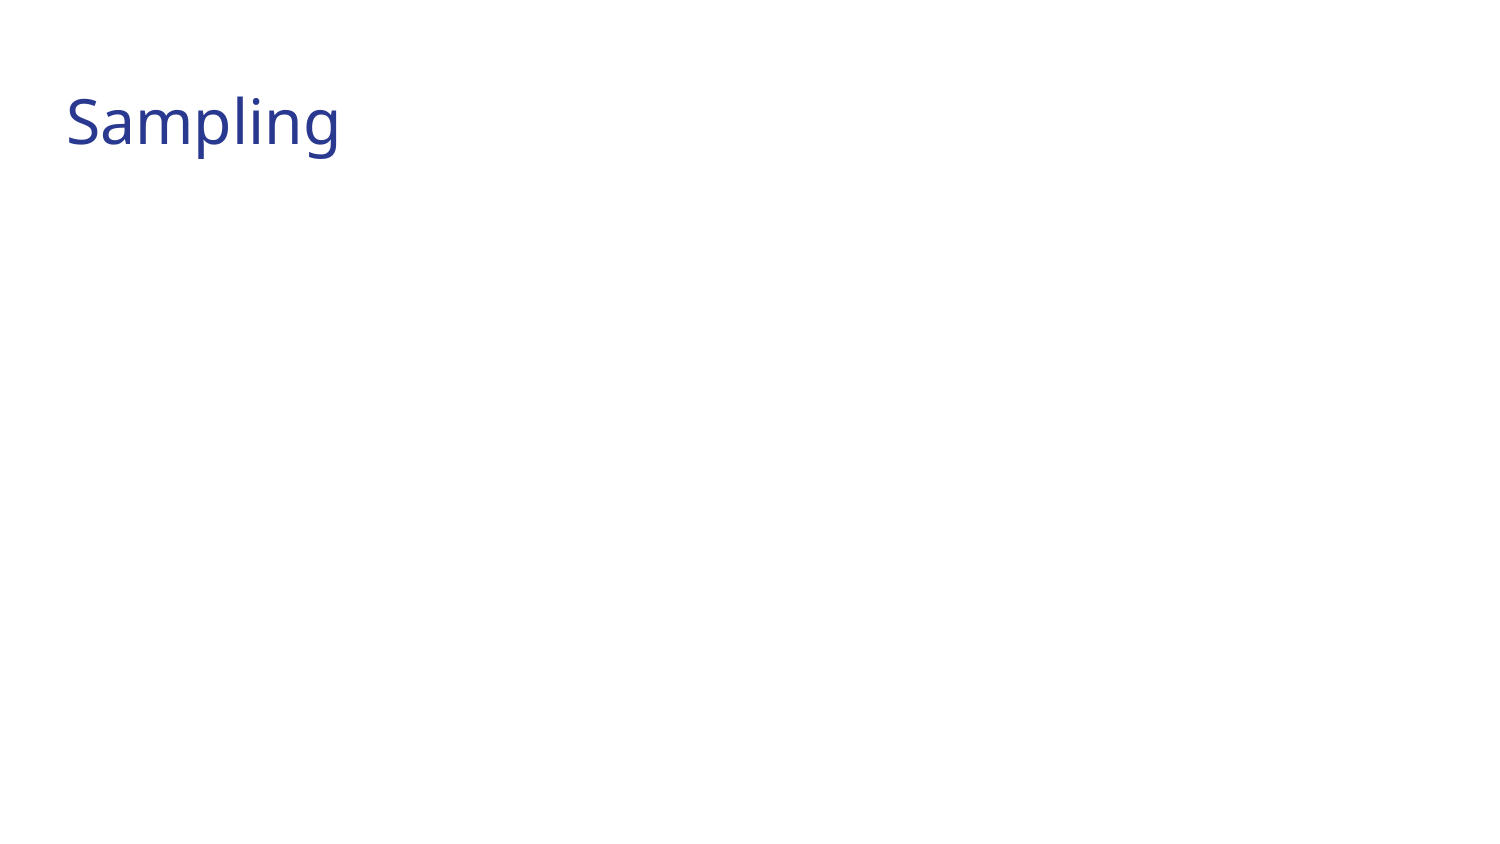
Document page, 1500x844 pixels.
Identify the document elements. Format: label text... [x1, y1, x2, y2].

title Sampling [51, 67, 1449, 167]
